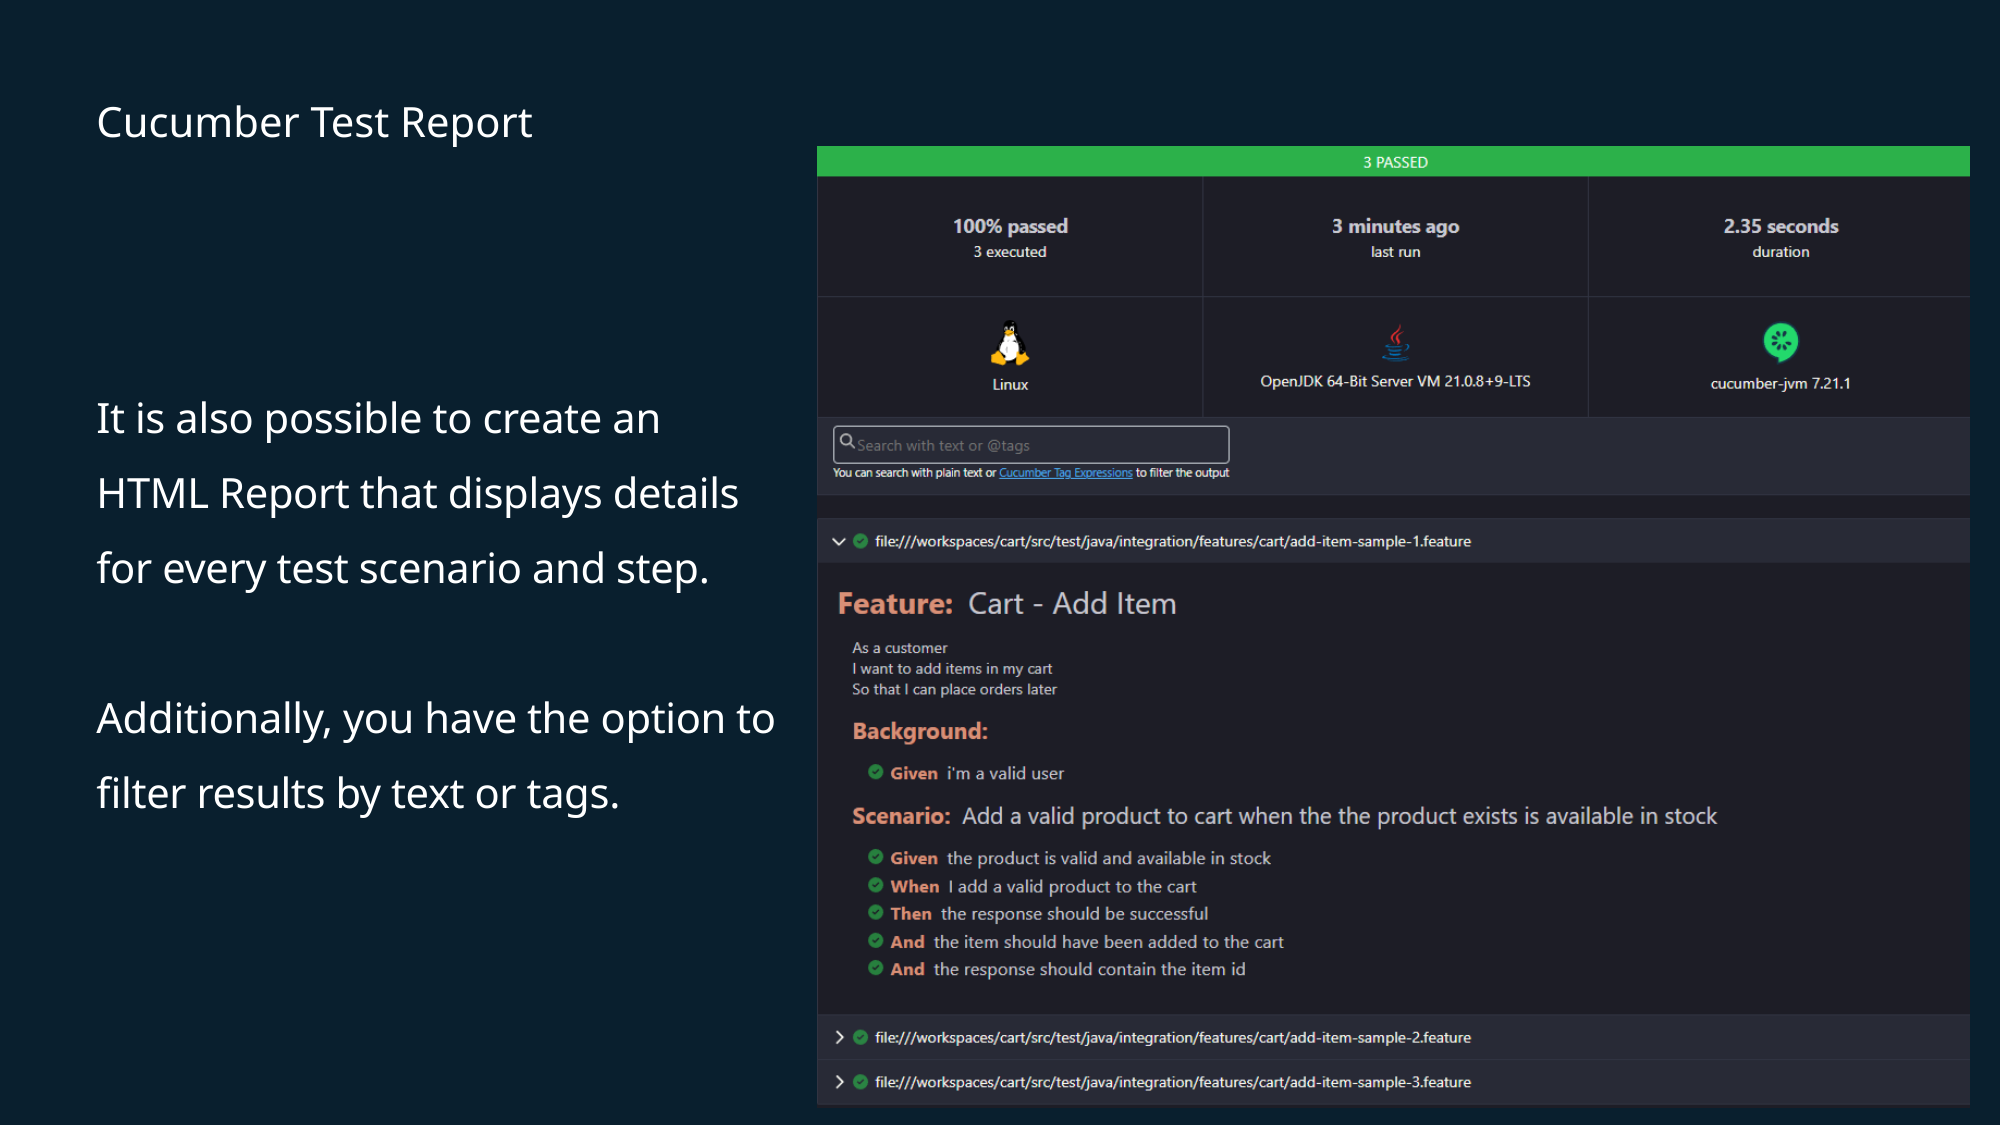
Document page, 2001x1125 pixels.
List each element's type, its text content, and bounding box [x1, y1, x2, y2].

picture [817, 146, 1970, 1108]
list It is also possible to create an HTML Report that displays details for every test scenario and step. Additionally, you have the option to filter results by text or tags. [96, 367, 780, 813]
title Cucumber Test Report [96, 96, 1441, 147]
